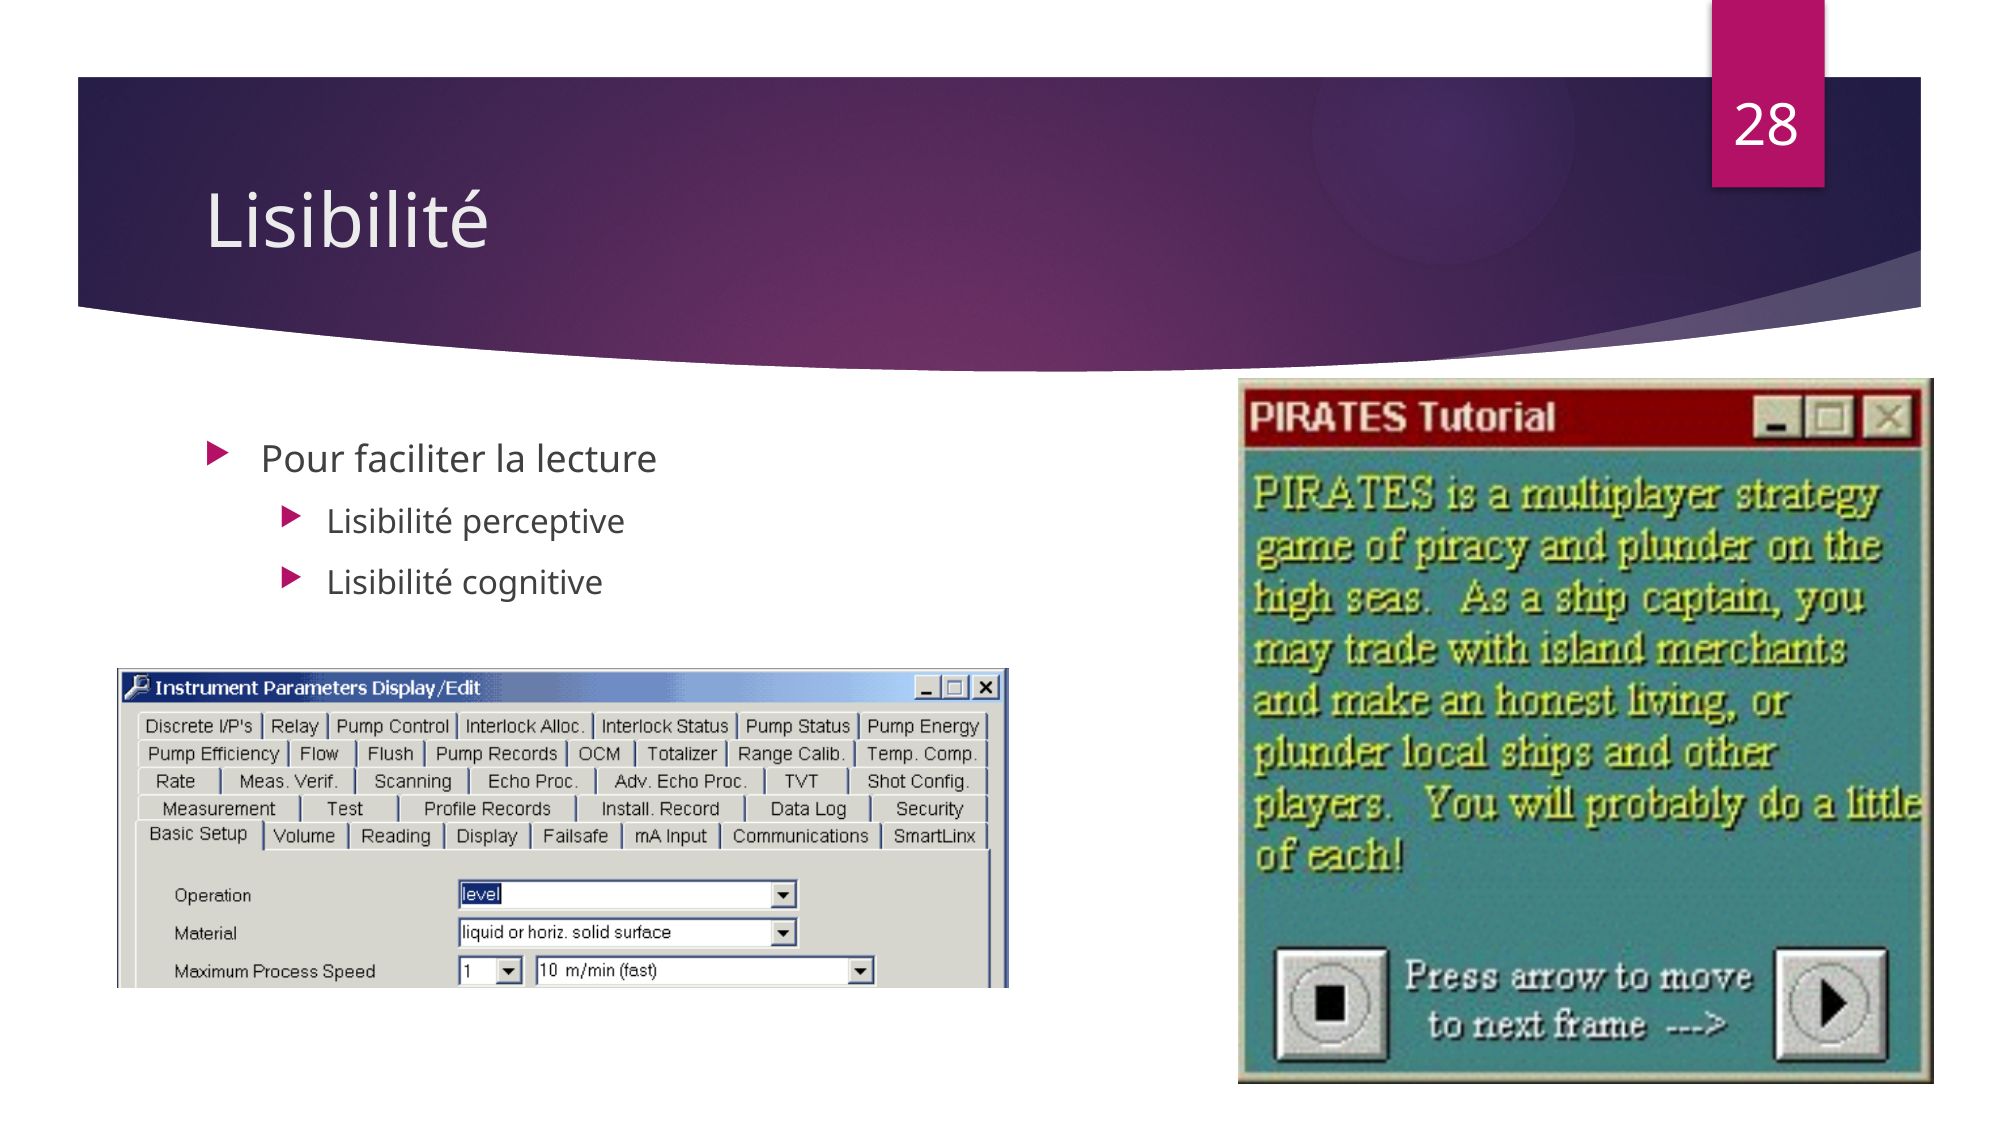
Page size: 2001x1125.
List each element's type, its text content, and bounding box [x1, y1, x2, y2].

title Lisibilité [189, 159, 1627, 276]
picture [1237, 378, 1934, 1084]
slide_number 28 [1698, 48, 1836, 175]
list Pour faciliter la lecture Lisibilité perceptive Lisibilité cognitive [189, 427, 1232, 988]
picture [117, 667, 1009, 988]
